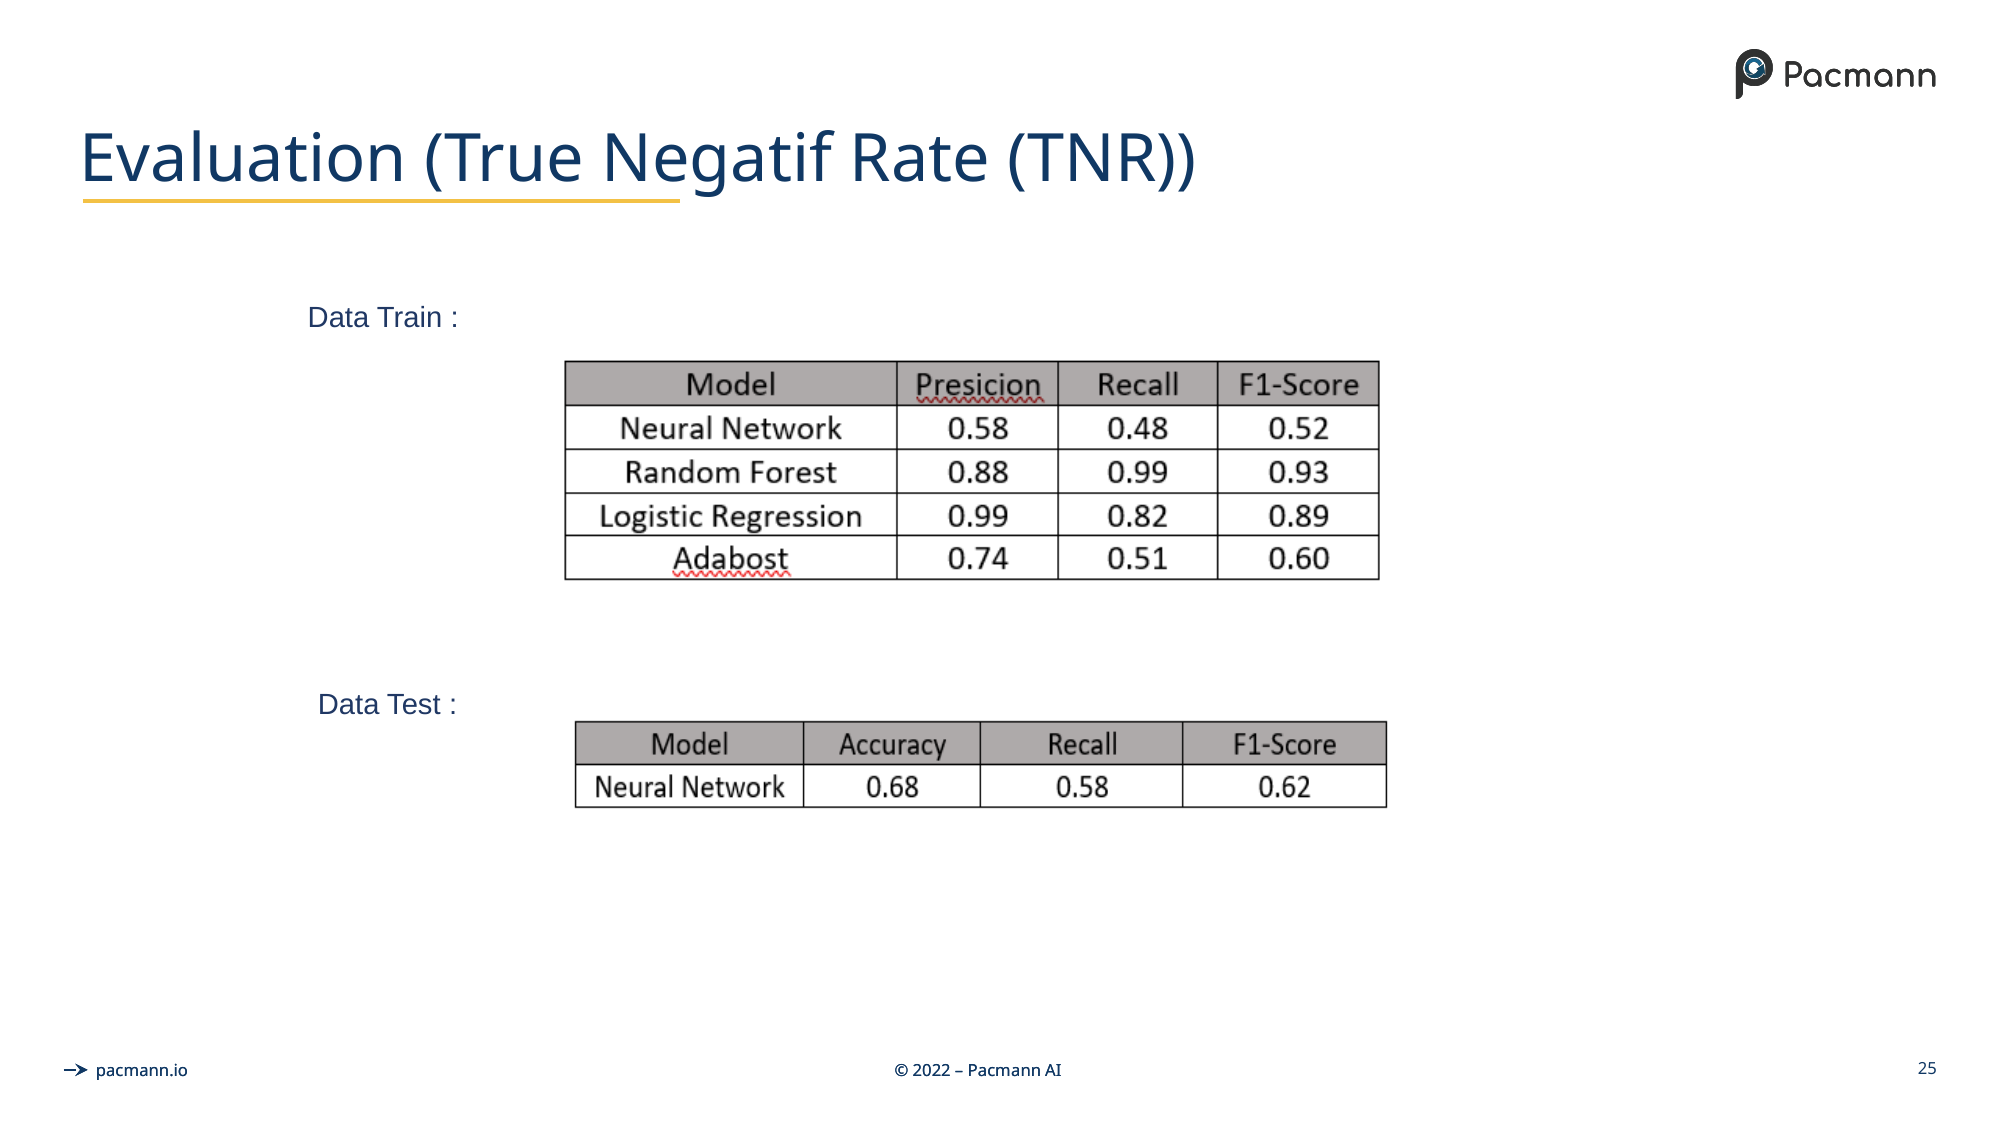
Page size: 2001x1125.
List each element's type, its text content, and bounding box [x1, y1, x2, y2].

picture [546, 350, 1394, 597]
text_box Data Test : [303, 677, 473, 728]
title Evaluation (True Negatif Rate (TNR)) [64, 51, 1936, 269]
picture [567, 702, 1394, 828]
picture [1707, 36, 1966, 112]
text_box Data Train : [292, 290, 474, 341]
